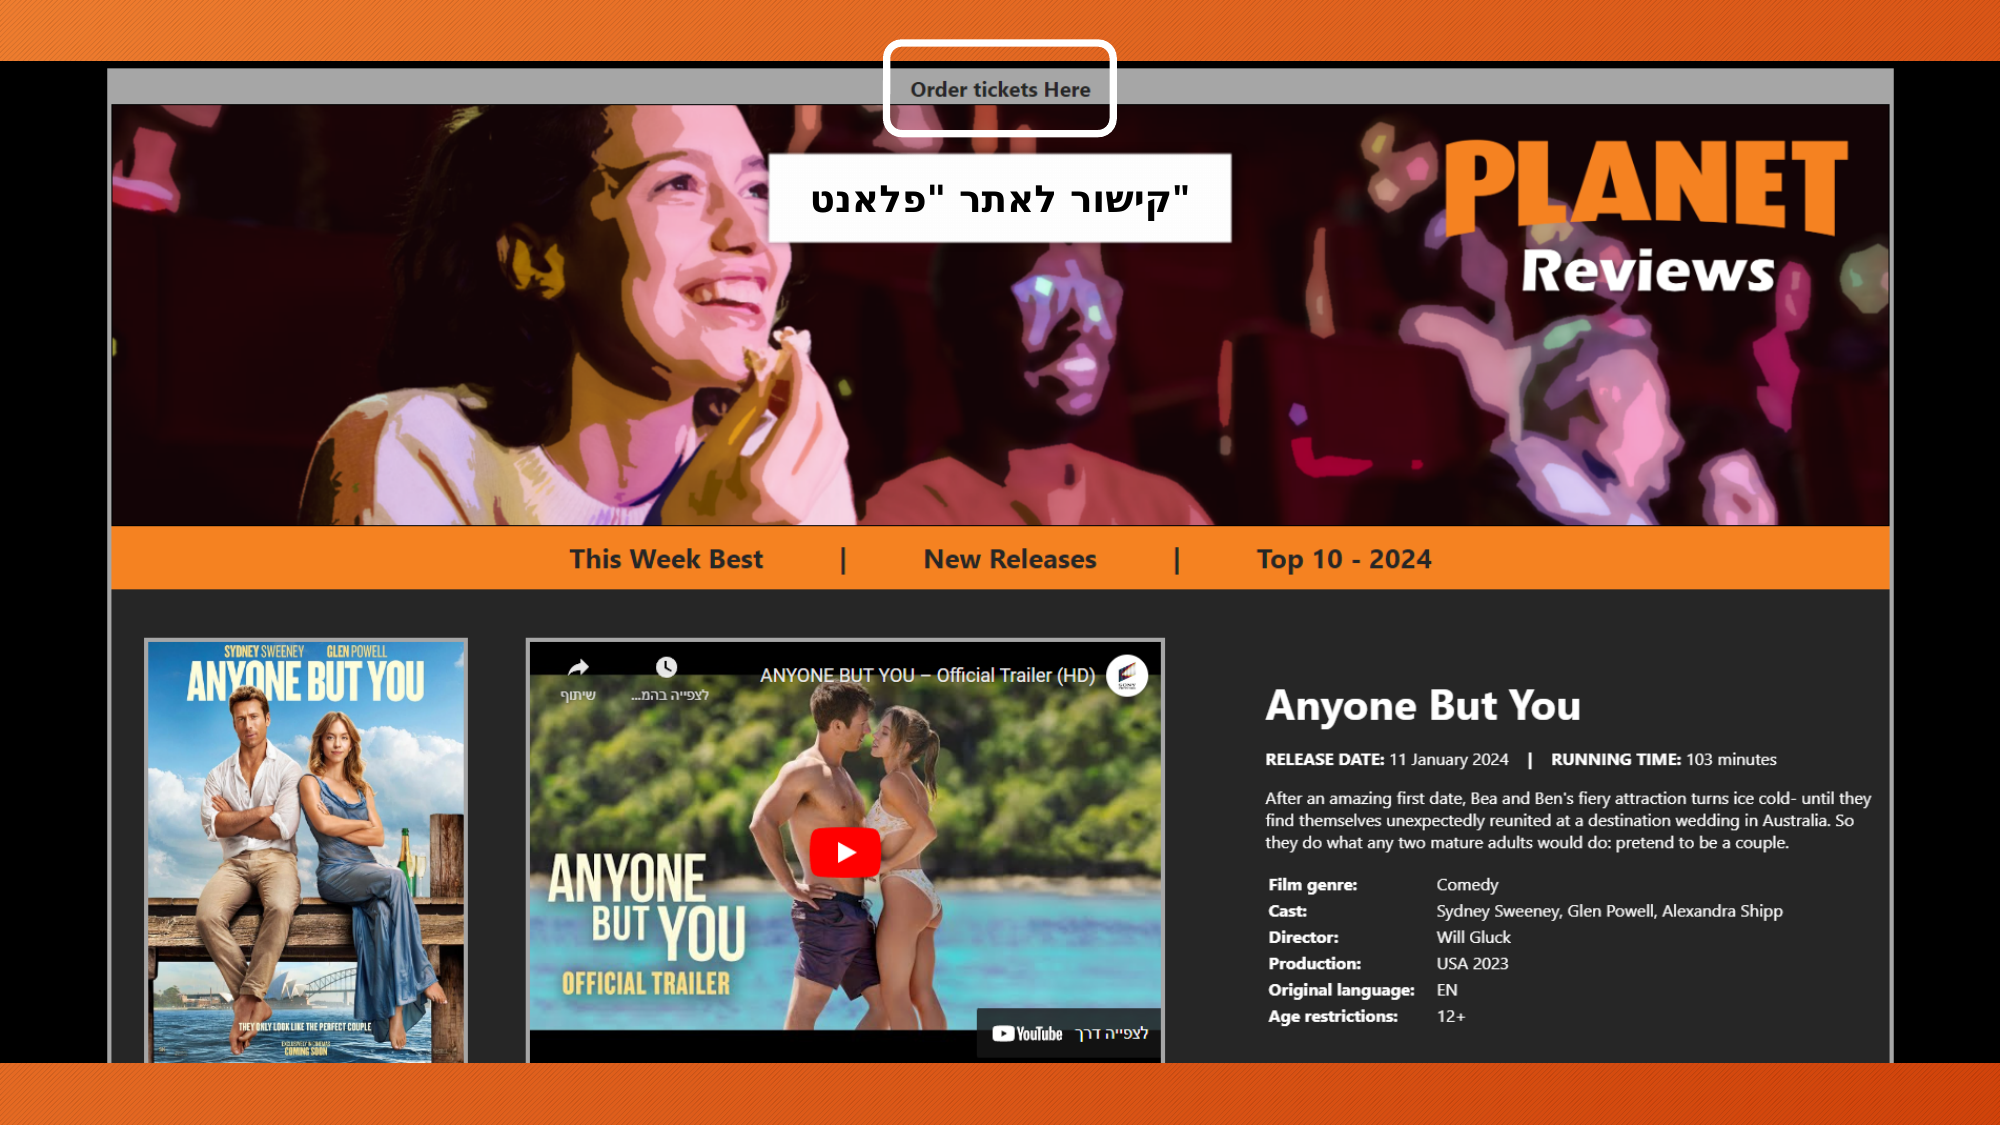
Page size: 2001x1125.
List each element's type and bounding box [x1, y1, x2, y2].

picture [0, 61, 2000, 1064]
text_box [885, 41, 1115, 61]
